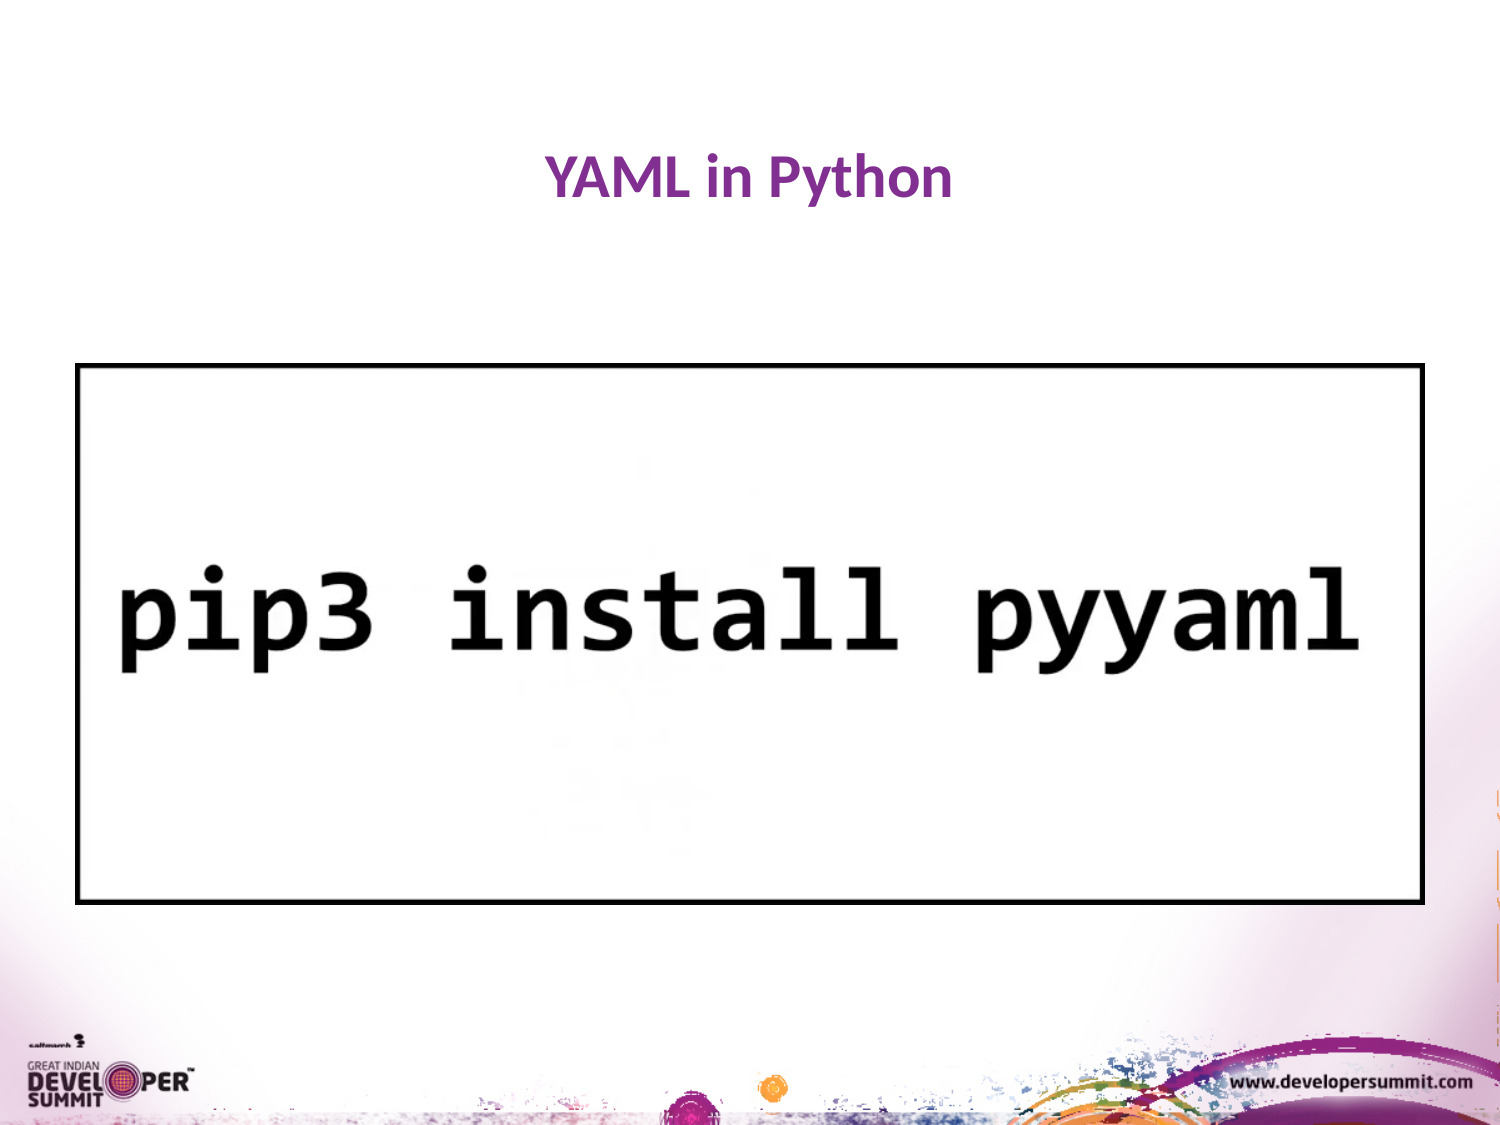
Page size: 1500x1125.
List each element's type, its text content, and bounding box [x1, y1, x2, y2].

picture [0, 0, 1500, 1125]
title YAML in Python [75, 62, 1425, 218]
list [74, 362, 1426, 905]
